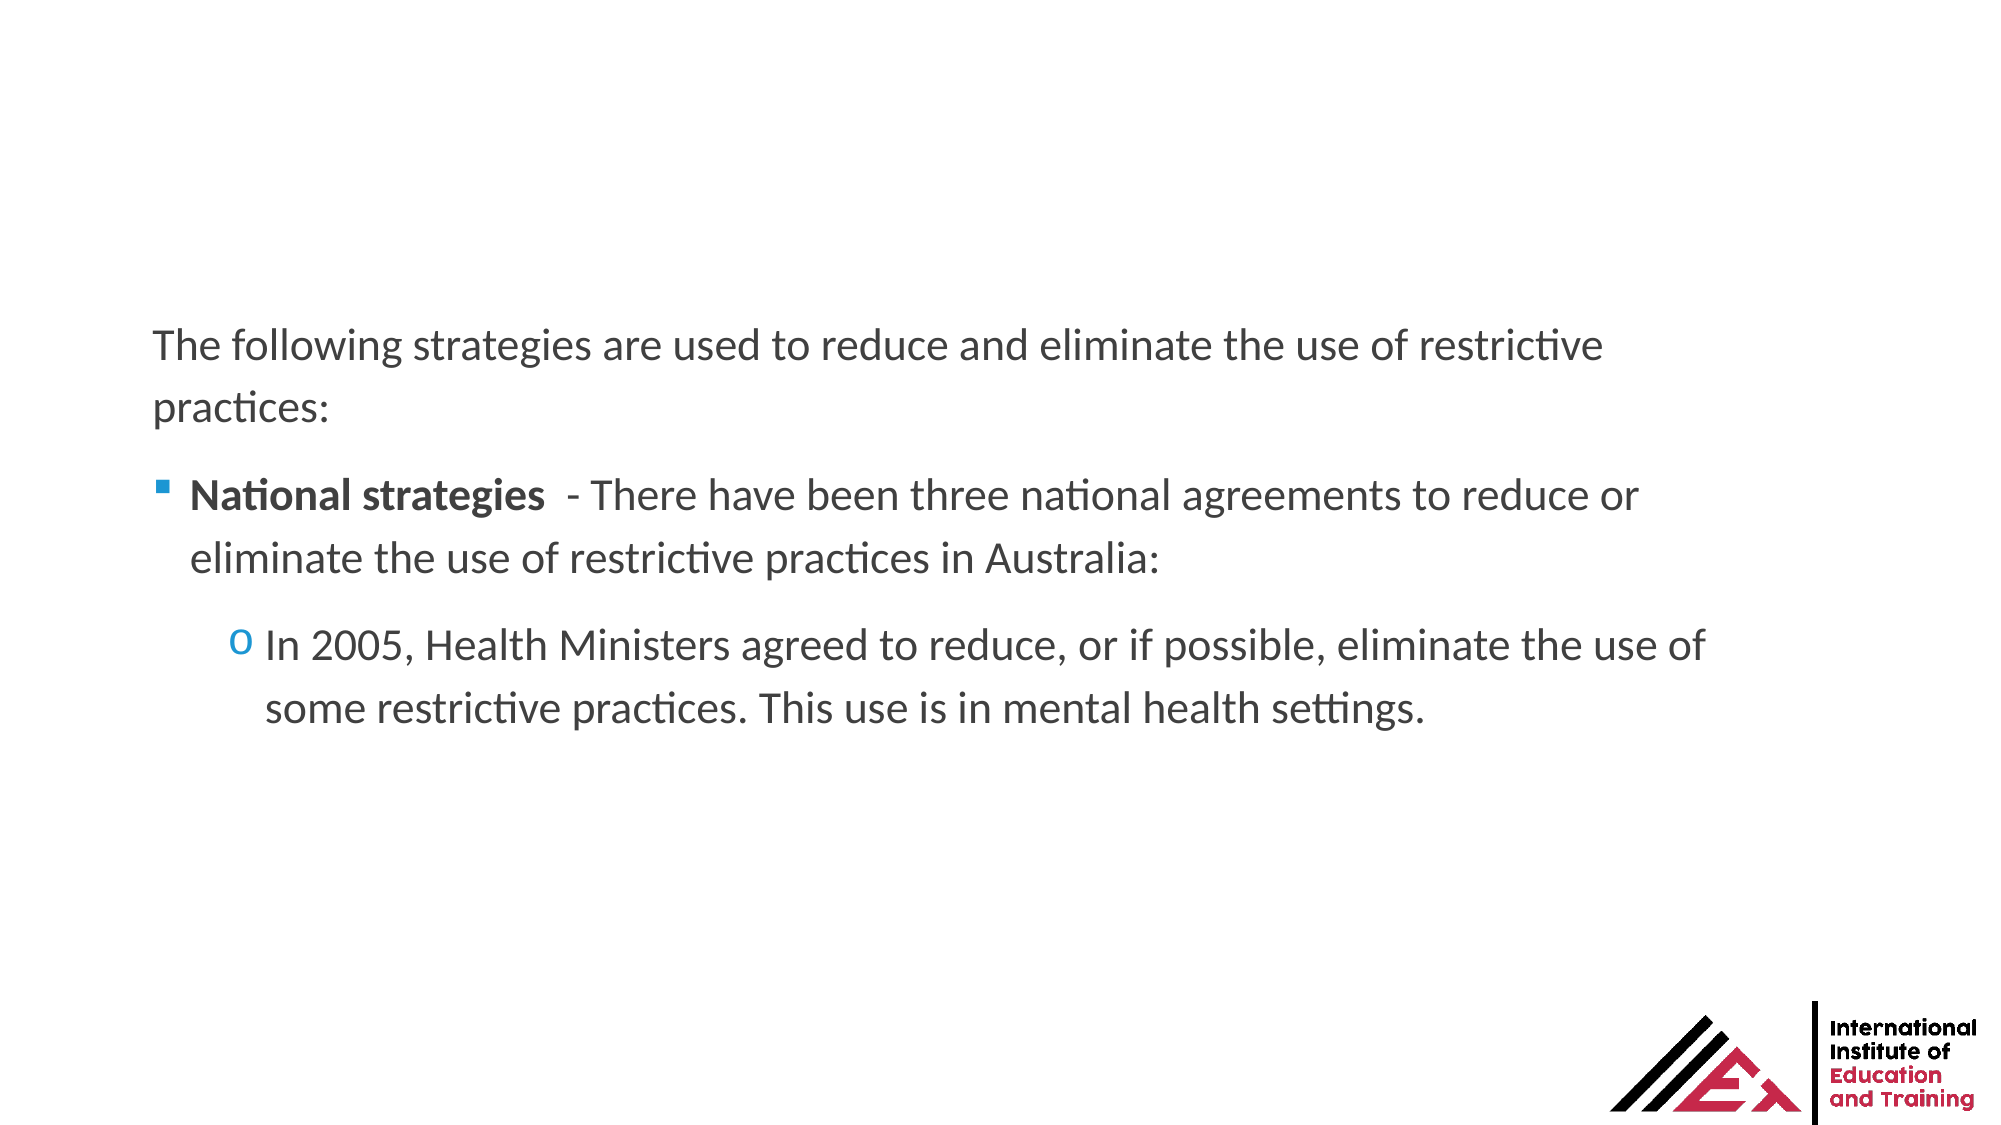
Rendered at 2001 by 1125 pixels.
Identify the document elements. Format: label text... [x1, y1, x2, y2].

list The following strategies are used to reduce and eliminate the use of restrictive practices: National strategies - There have been three national agreements to reduce or eliminate the use of restrictive practices in Australia: In 2005, Health Ministers agreed to reduce, or if possible, eliminate the use of some restrictive practices. This use is in mental health settings. [137, 299, 1793, 1014]
picture [1609, 1001, 1976, 1125]
